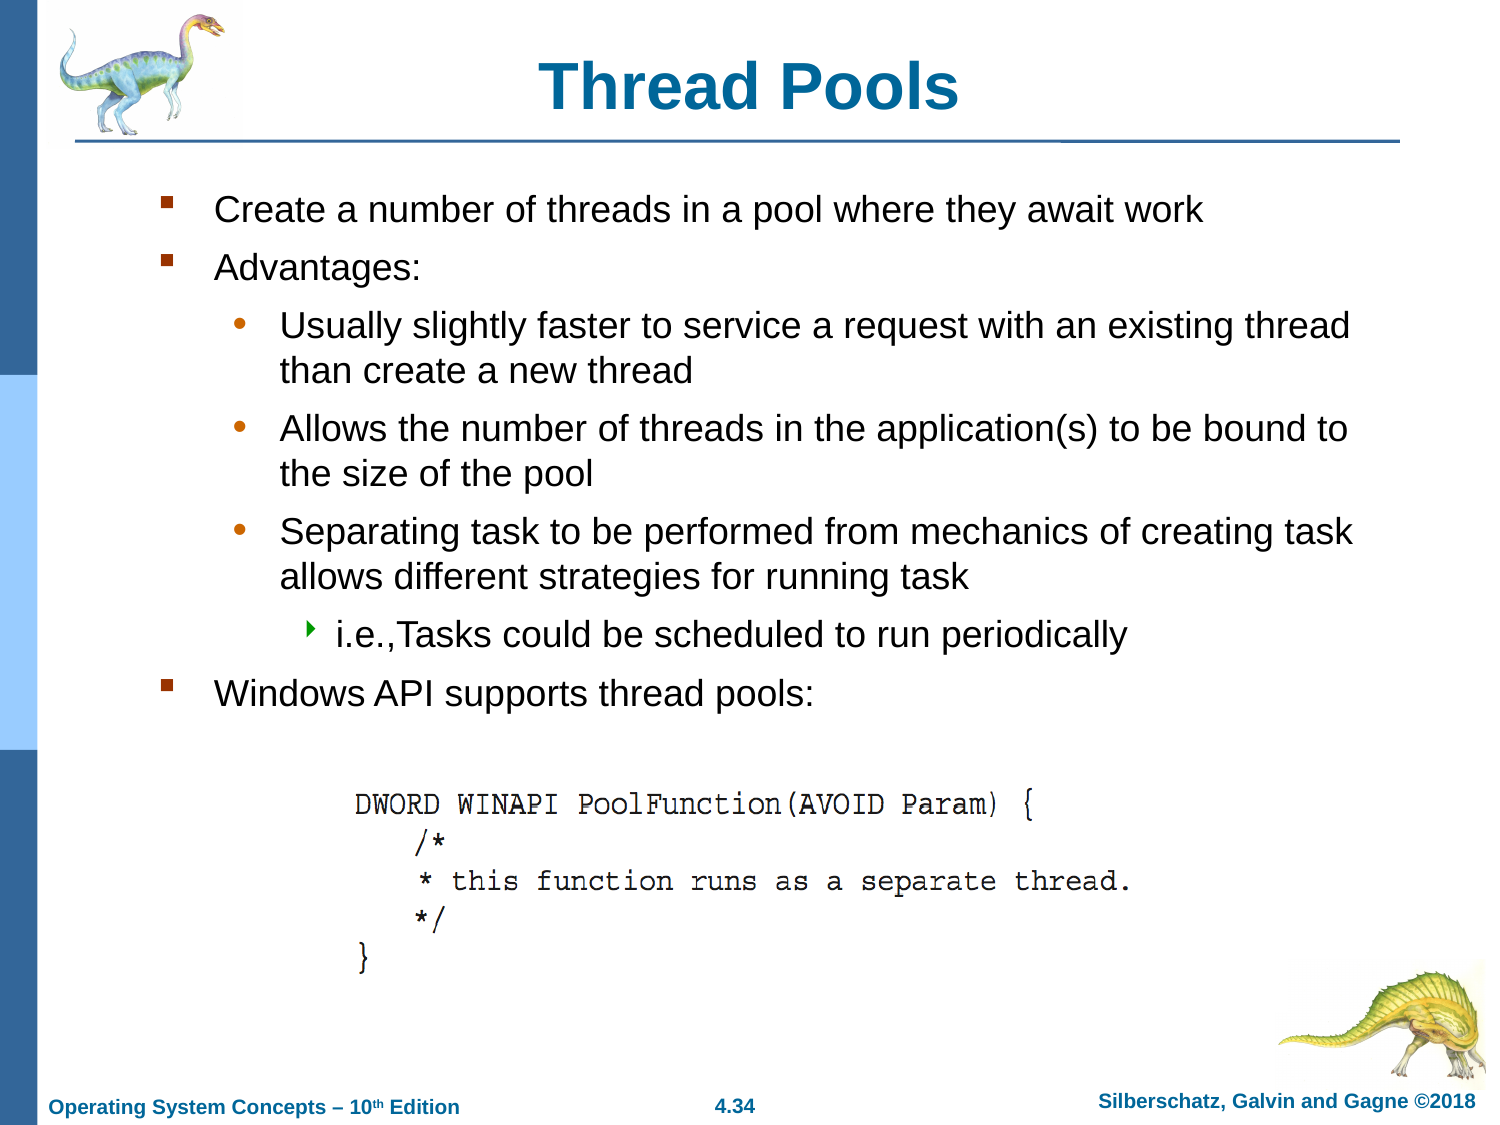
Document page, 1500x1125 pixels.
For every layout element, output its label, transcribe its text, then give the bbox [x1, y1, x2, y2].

picture [46, 0, 243, 149]
picture [231, 777, 1486, 1090]
title Thread Pools [75, 35, 1425, 130]
list Create a number of threads in a pool where they await work Advantages: Usually slightly faster to service a request with an existing thread than create a new thread Allows the number of threads in the application(s) to be bound to the size of the pool Separating task to be performed from mechanics of creating task allows different strategies for running task i.e.,Tasks could be scheduled to run periodically Windows API supports thread pools: [142, 177, 1404, 912]
